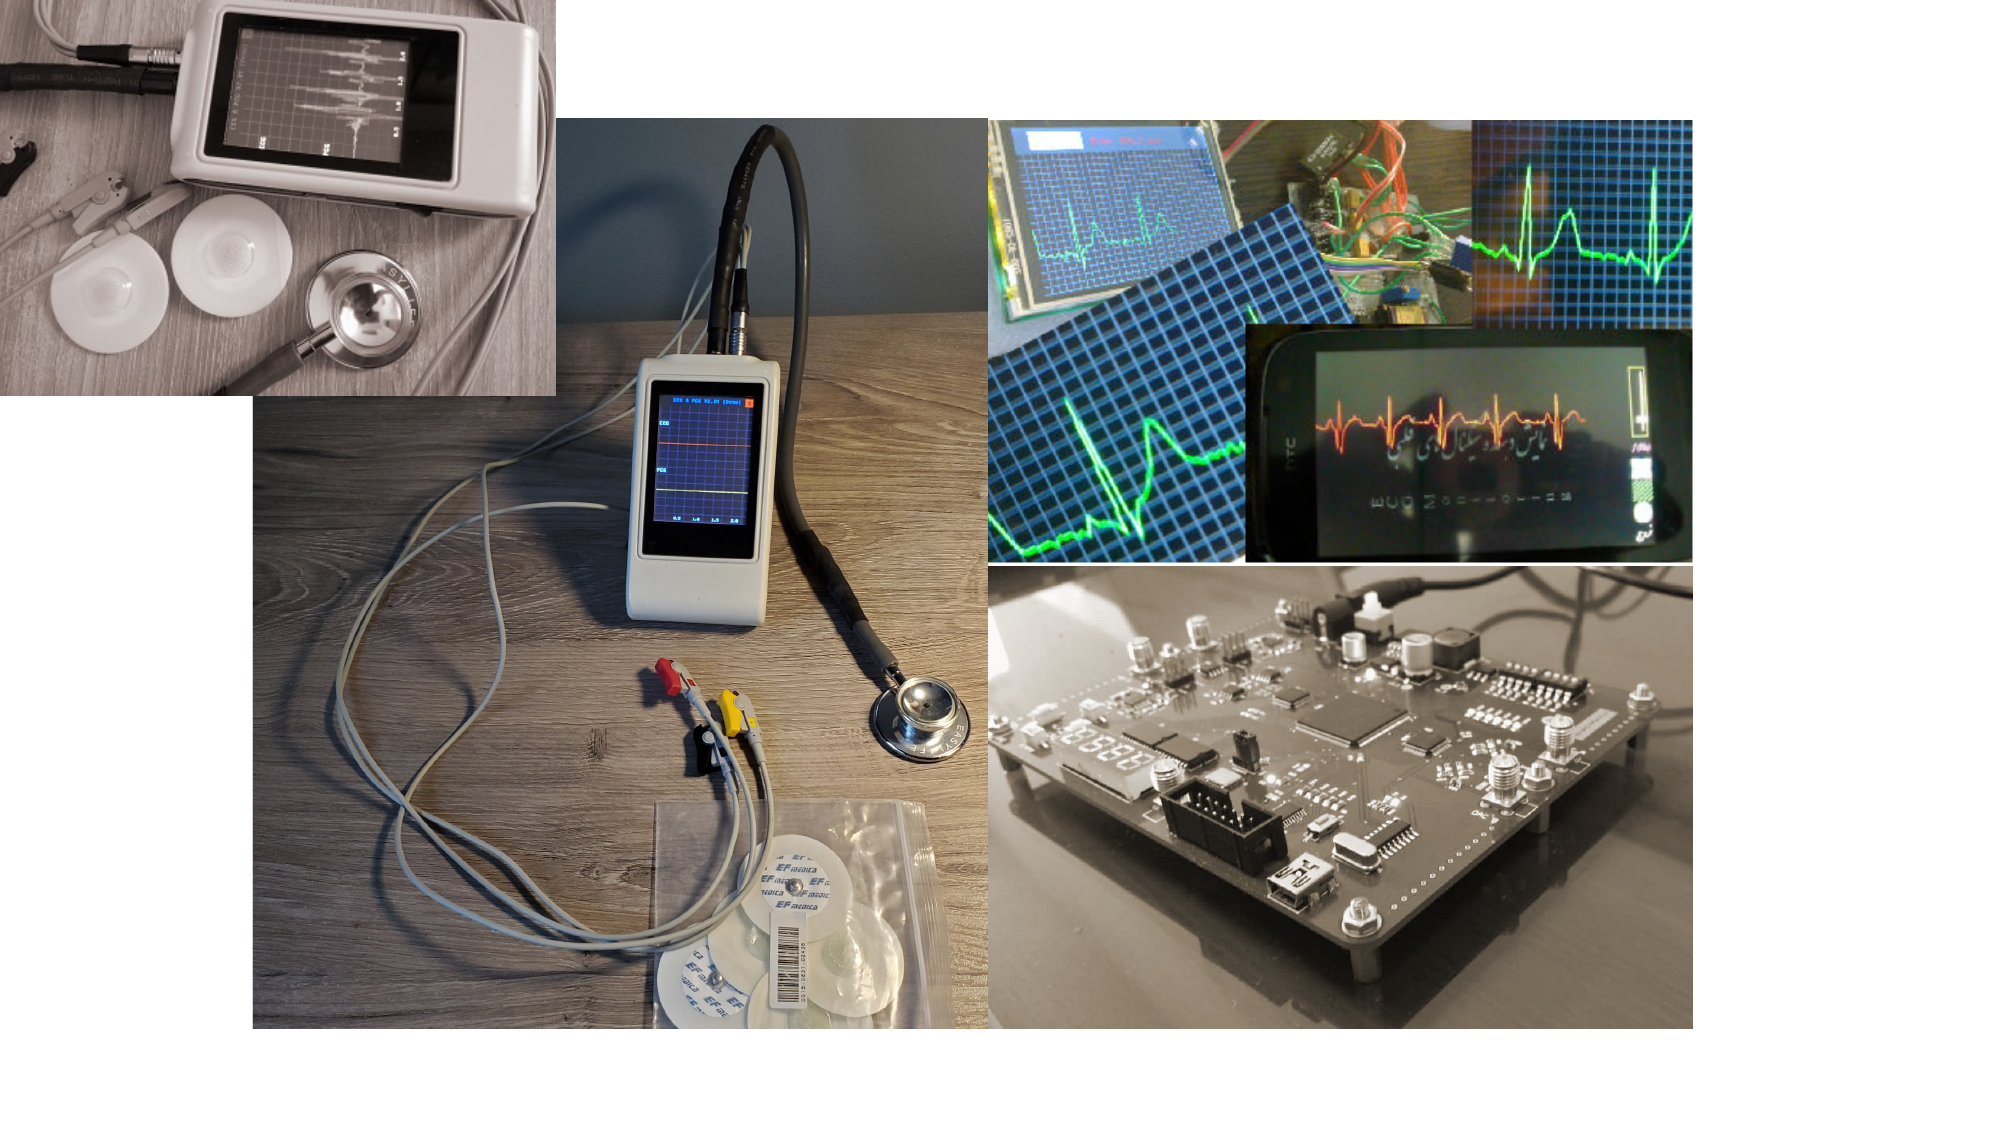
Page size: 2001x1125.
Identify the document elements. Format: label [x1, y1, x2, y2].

picture [0, 0, 1693, 1029]
